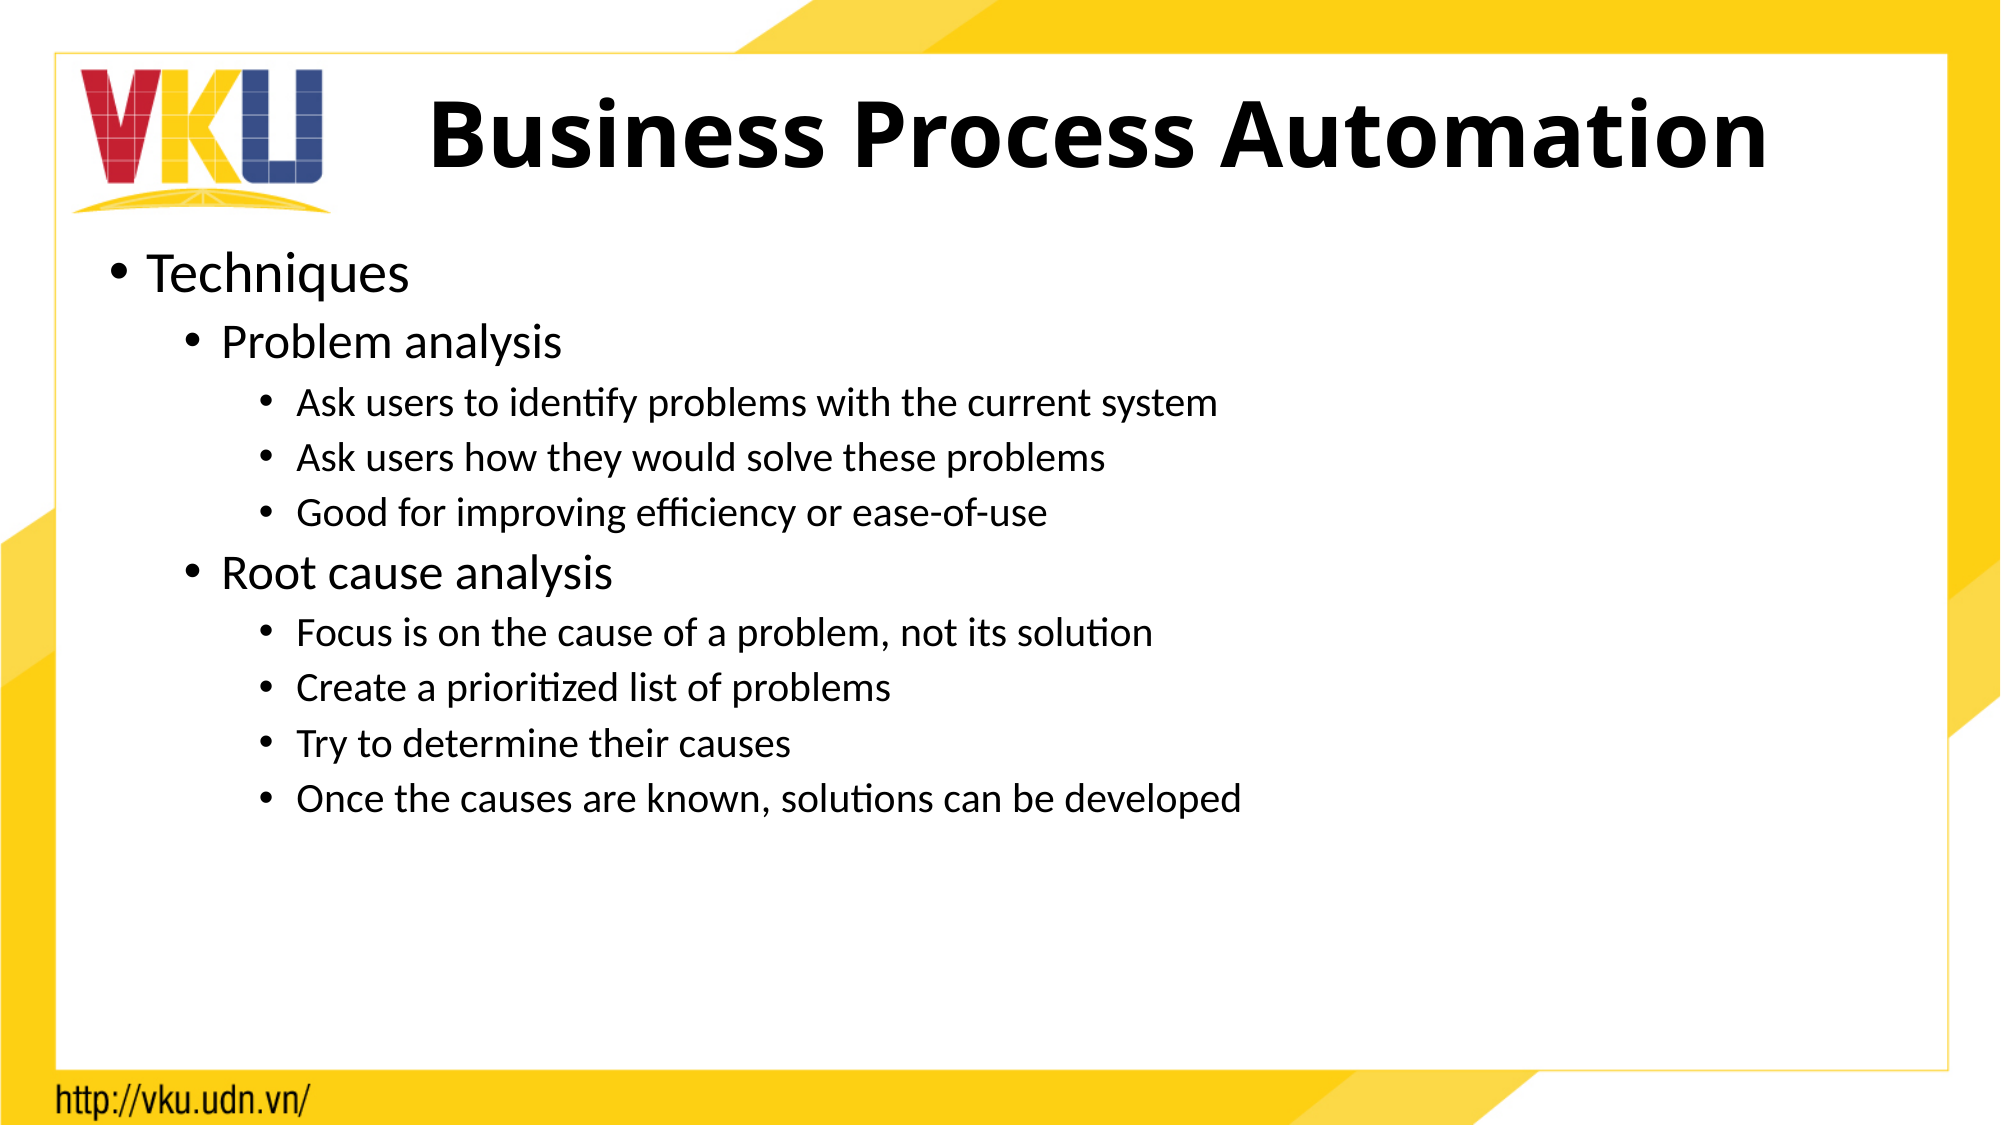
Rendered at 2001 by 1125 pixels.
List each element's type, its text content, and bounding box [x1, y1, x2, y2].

title Business Process Automation [335, 59, 1863, 216]
picture [0, 0, 2001, 1125]
list Techniques Problem analysis Ask users to identify problems with the current system Ask users how they would solve these problems Good for improving efficiency or ease-of-use Root cause analysis Focus is on the cause of a problem, not its solution Create a prioritized list of problems Try to determine their causes Once the causes are known, solutions can be developed [93, 234, 1915, 1033]
